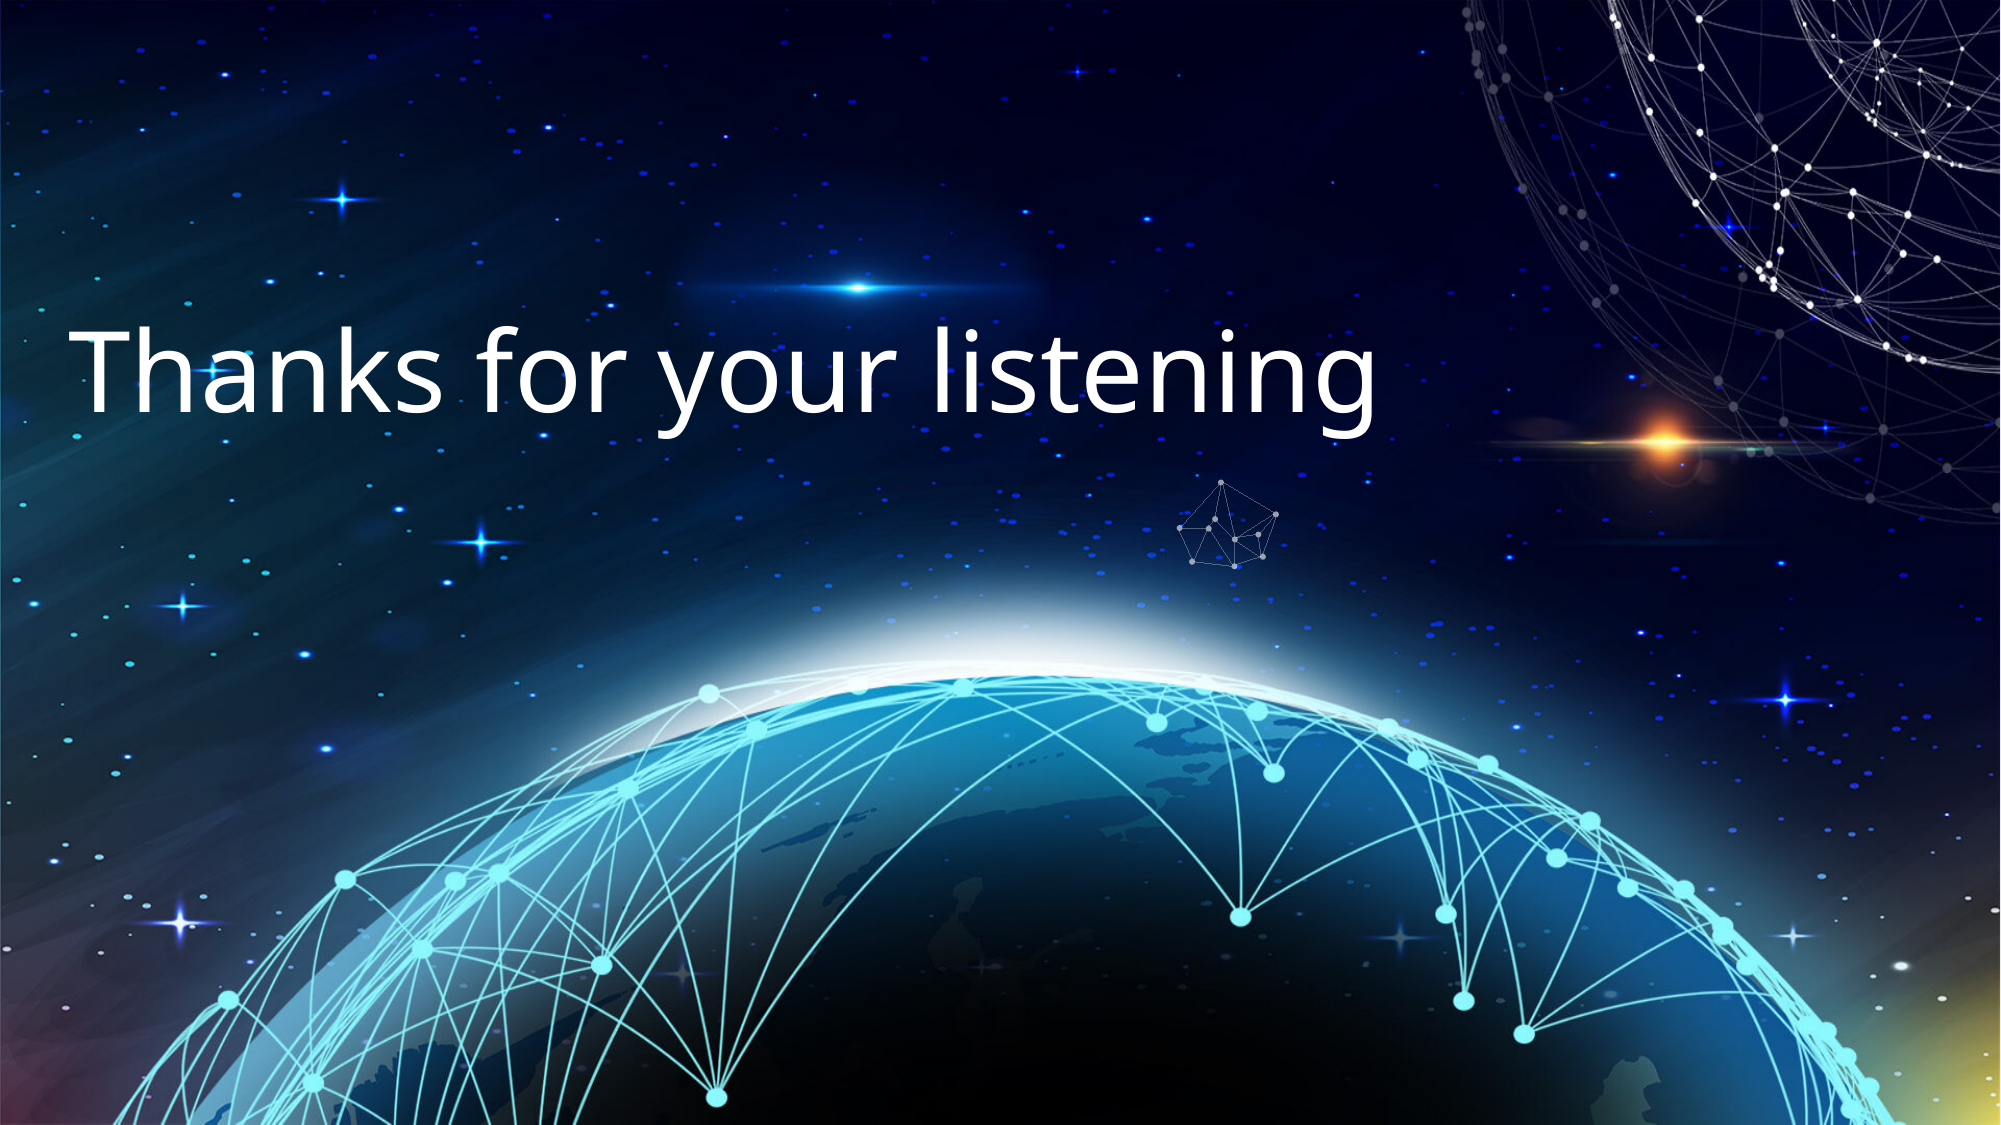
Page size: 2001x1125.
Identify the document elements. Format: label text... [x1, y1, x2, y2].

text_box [1176, 479, 1279, 570]
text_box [1179, 480, 1276, 564]
picture [0, 0, 2001, 1125]
text_box Thanks for your listening [53, 292, 1943, 443]
